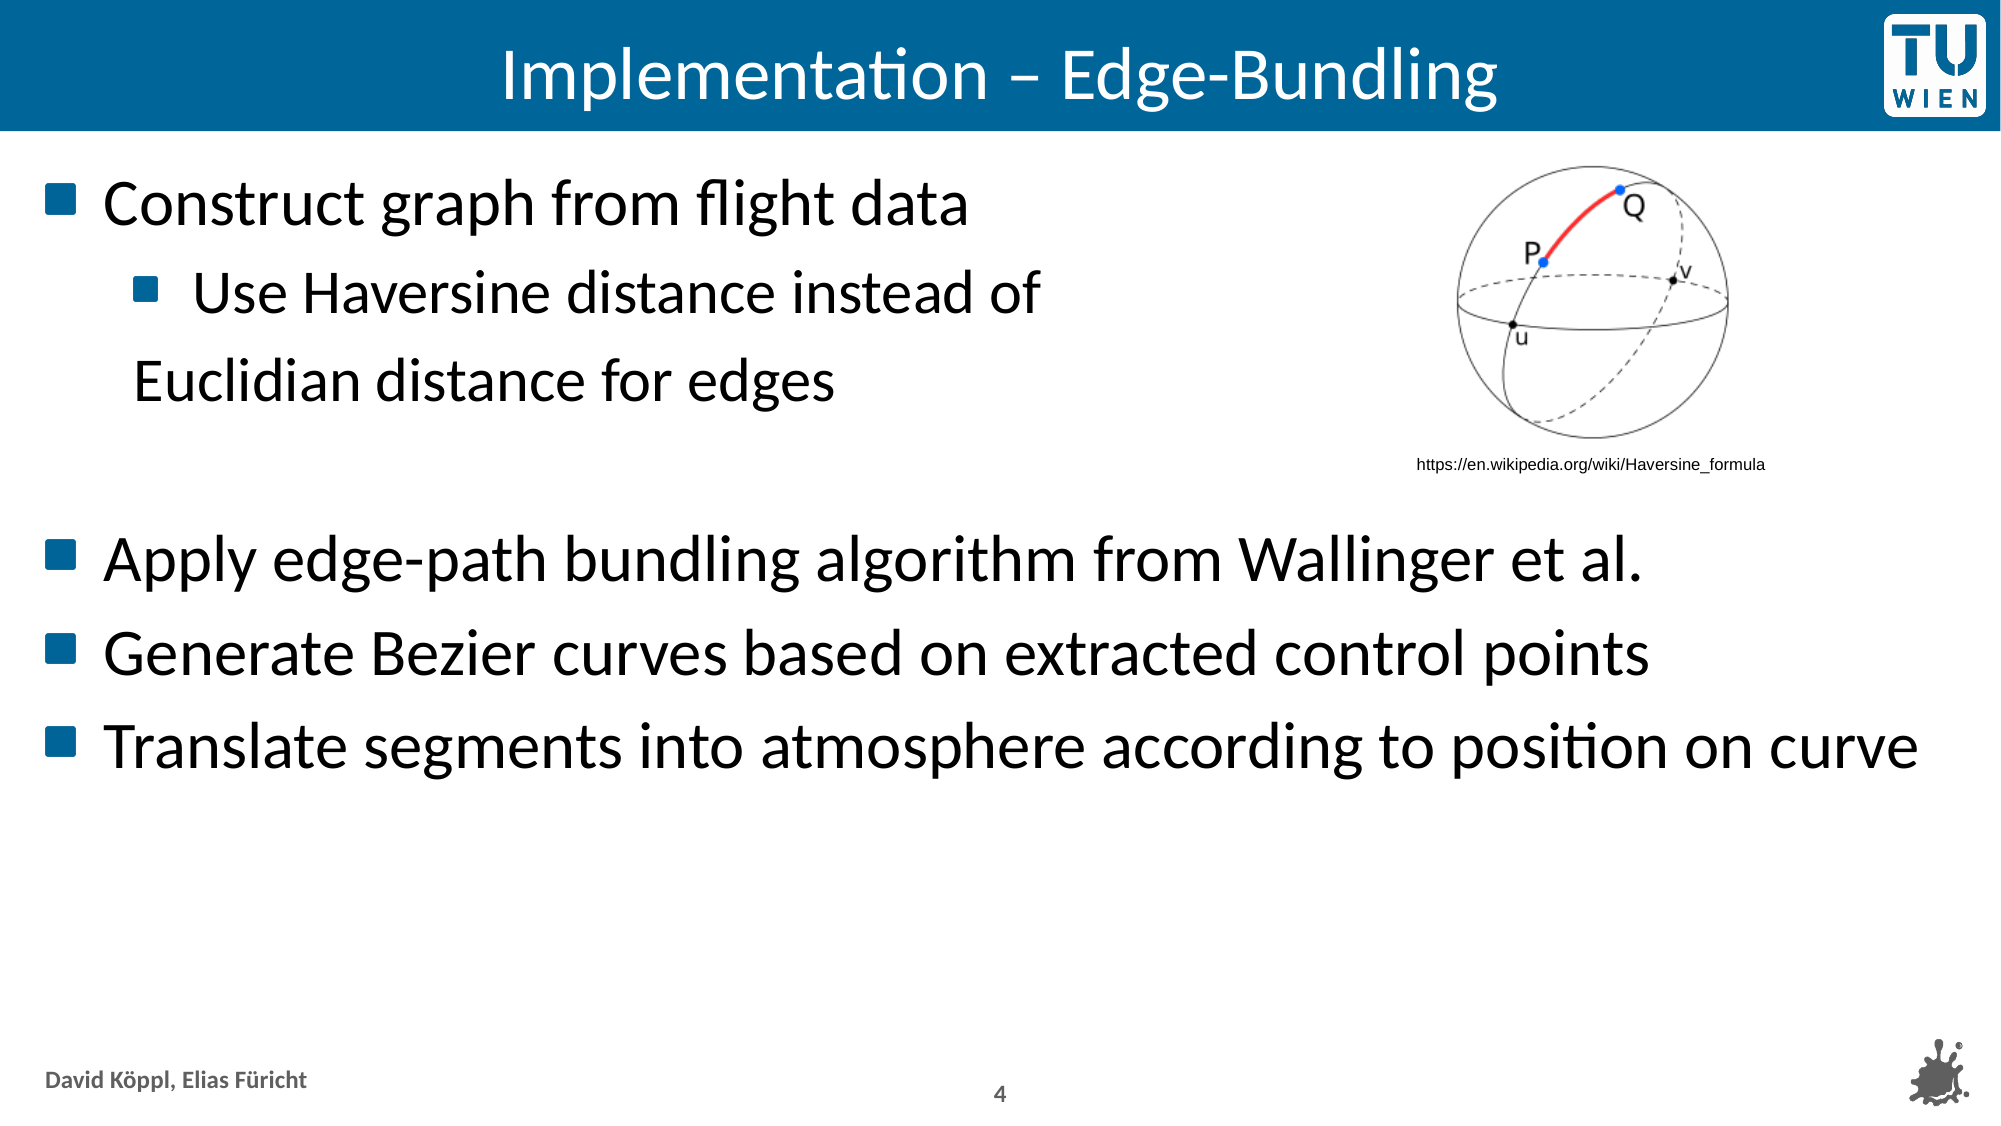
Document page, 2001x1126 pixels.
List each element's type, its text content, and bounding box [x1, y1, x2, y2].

list Construct graph from flight data Use Haversine distance instead of Euclidian distance for edges Apply edge-path bundling algorithm from Wallinger et al. Generate Bezier curves based on extracted control points Translate segments into atmosphere according to position on curve [25, 148, 1946, 1036]
title Implementation – Edge-Bundling [137, 7, 1863, 132]
text_box David Köppl, Elias Füricht [25, 1068, 837, 1118]
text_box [1401, 148, 1784, 482]
picture [1885, 15, 1985, 116]
slide_number 4 [881, 1067, 1119, 1119]
